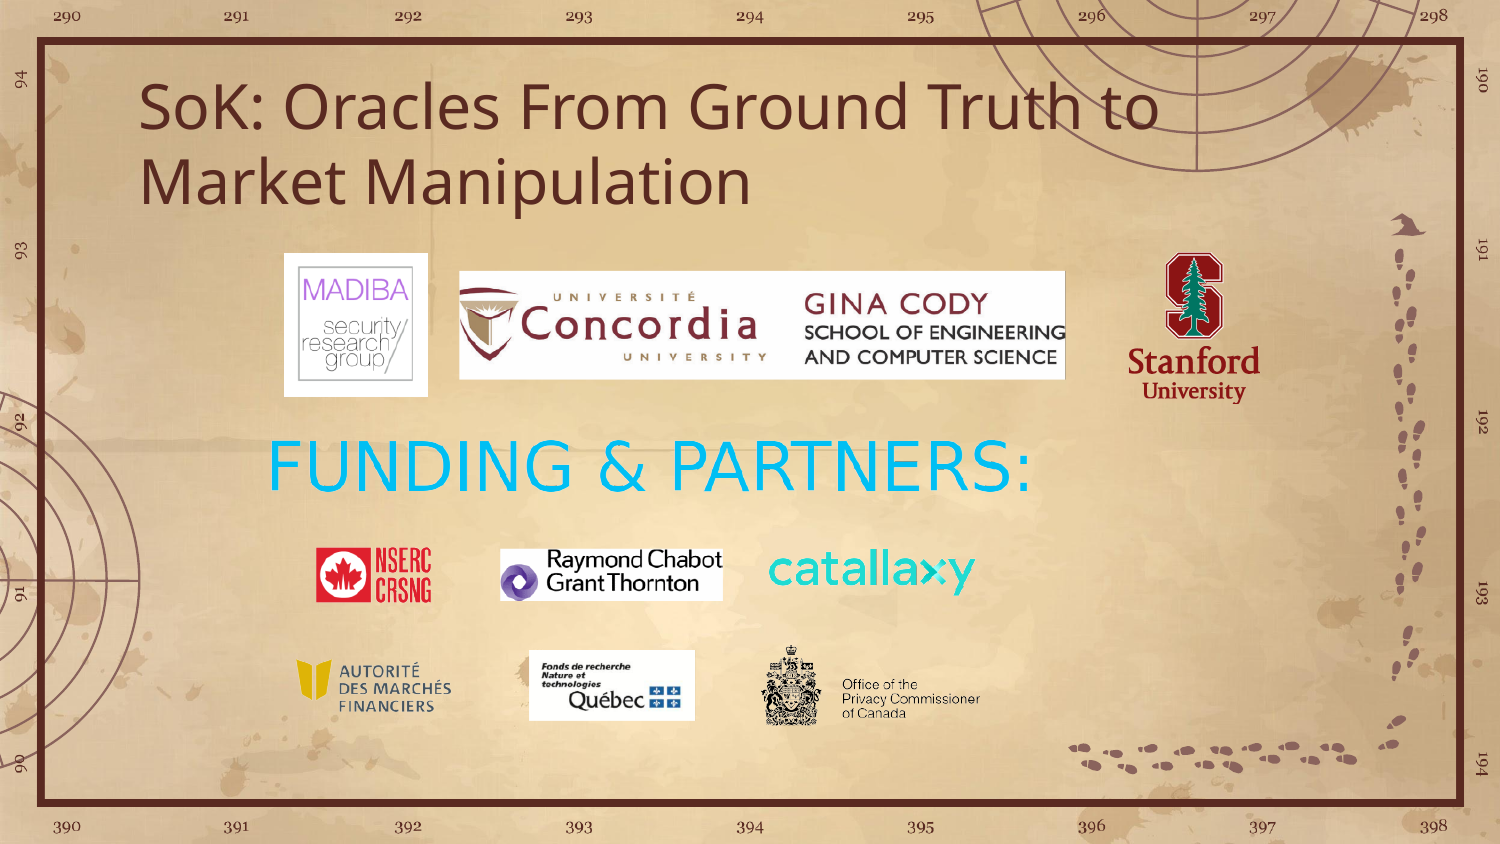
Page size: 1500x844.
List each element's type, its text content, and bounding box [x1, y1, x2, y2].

picture [0, 0, 1500, 844]
title SoK: Oracles From Ground Truth to Market Manipulation [123, 52, 1345, 220]
text_box [1390, 213, 1427, 236]
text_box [1077, 248, 1427, 775]
